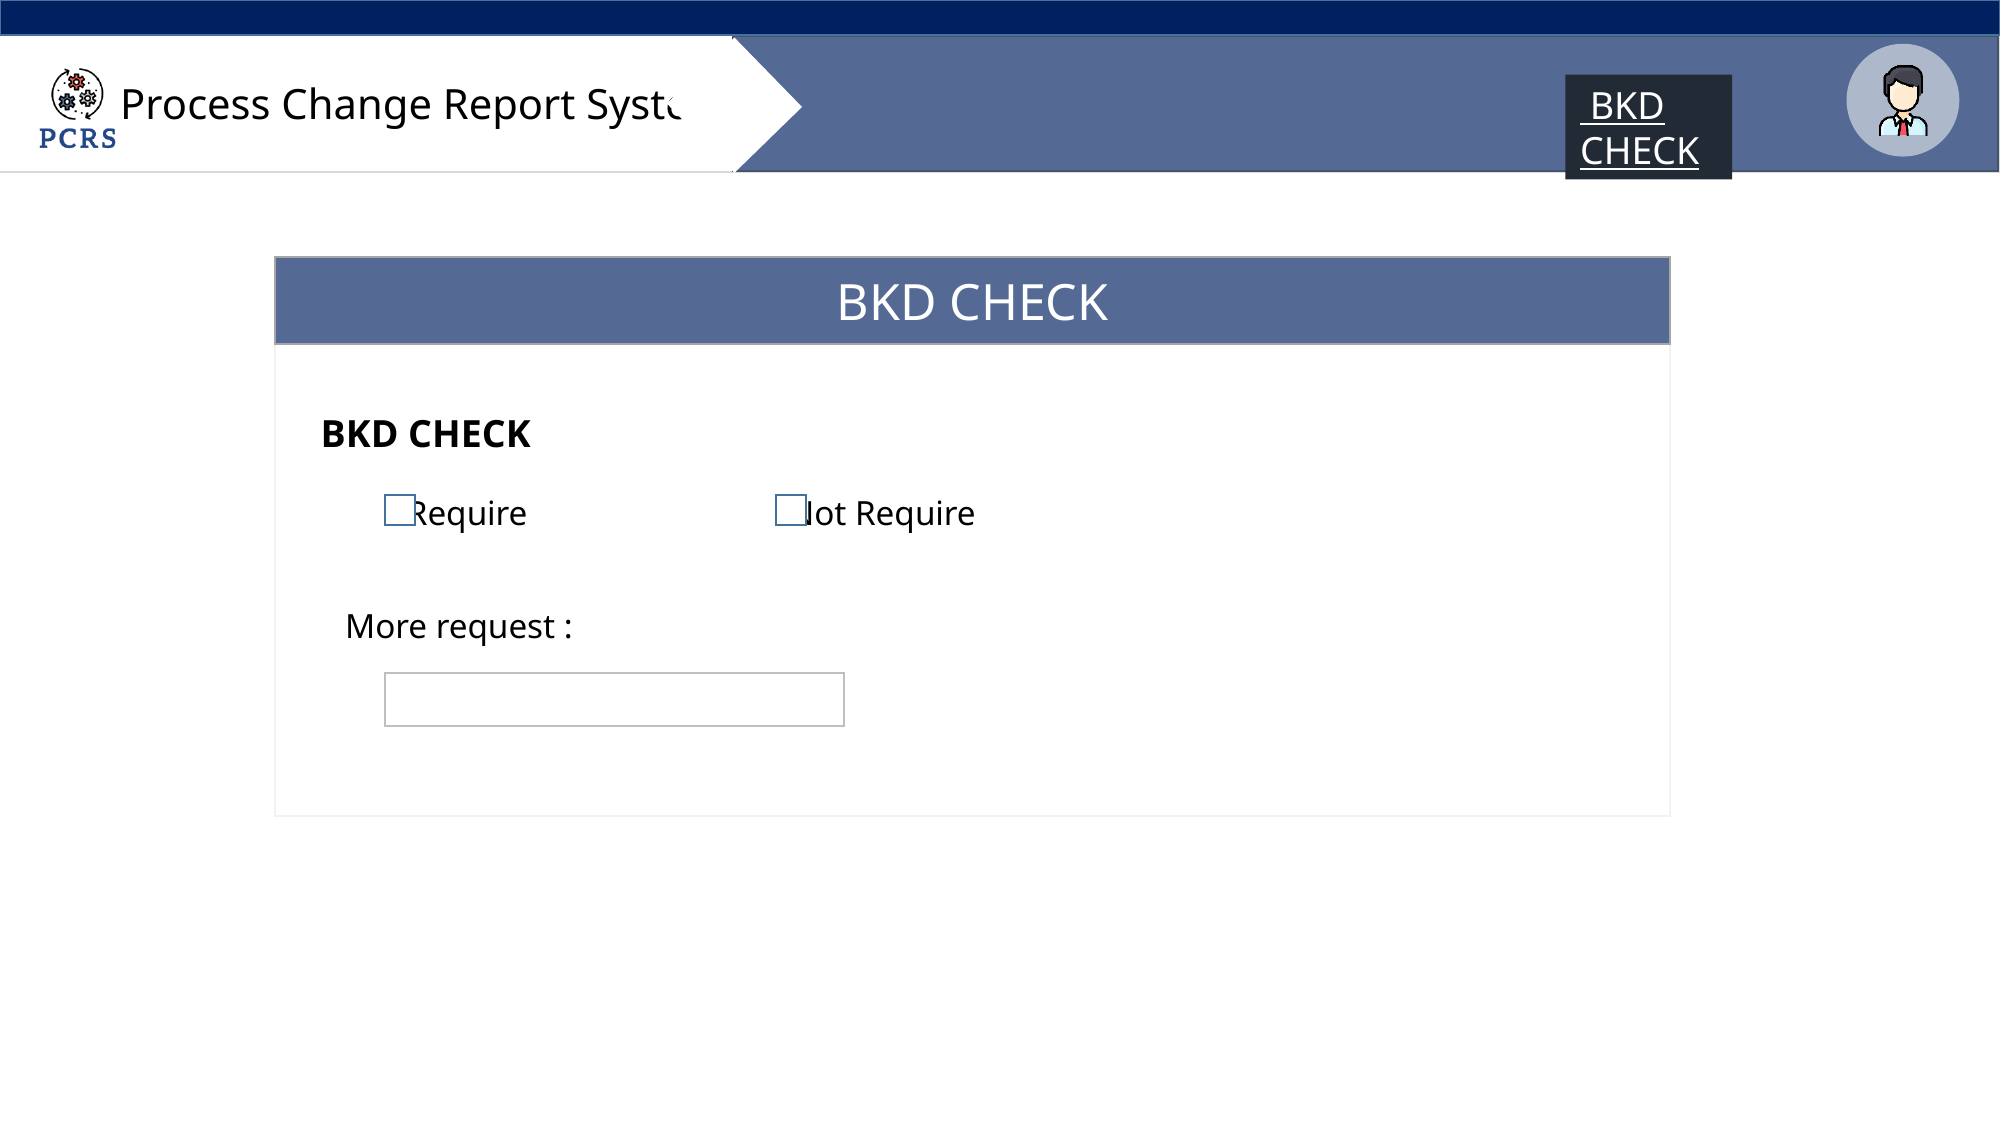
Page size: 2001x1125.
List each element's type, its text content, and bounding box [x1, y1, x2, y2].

text_box More request : [330, 597, 588, 653]
text_box BKD CHECK [274, 256, 1671, 345]
text_box [384, 672, 845, 727]
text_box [776, 484, 965, 541]
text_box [0, 0, 2000, 175]
text_box [274, 345, 1671, 817]
text_box BKD CHECK [305, 402, 546, 463]
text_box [384, 484, 526, 541]
